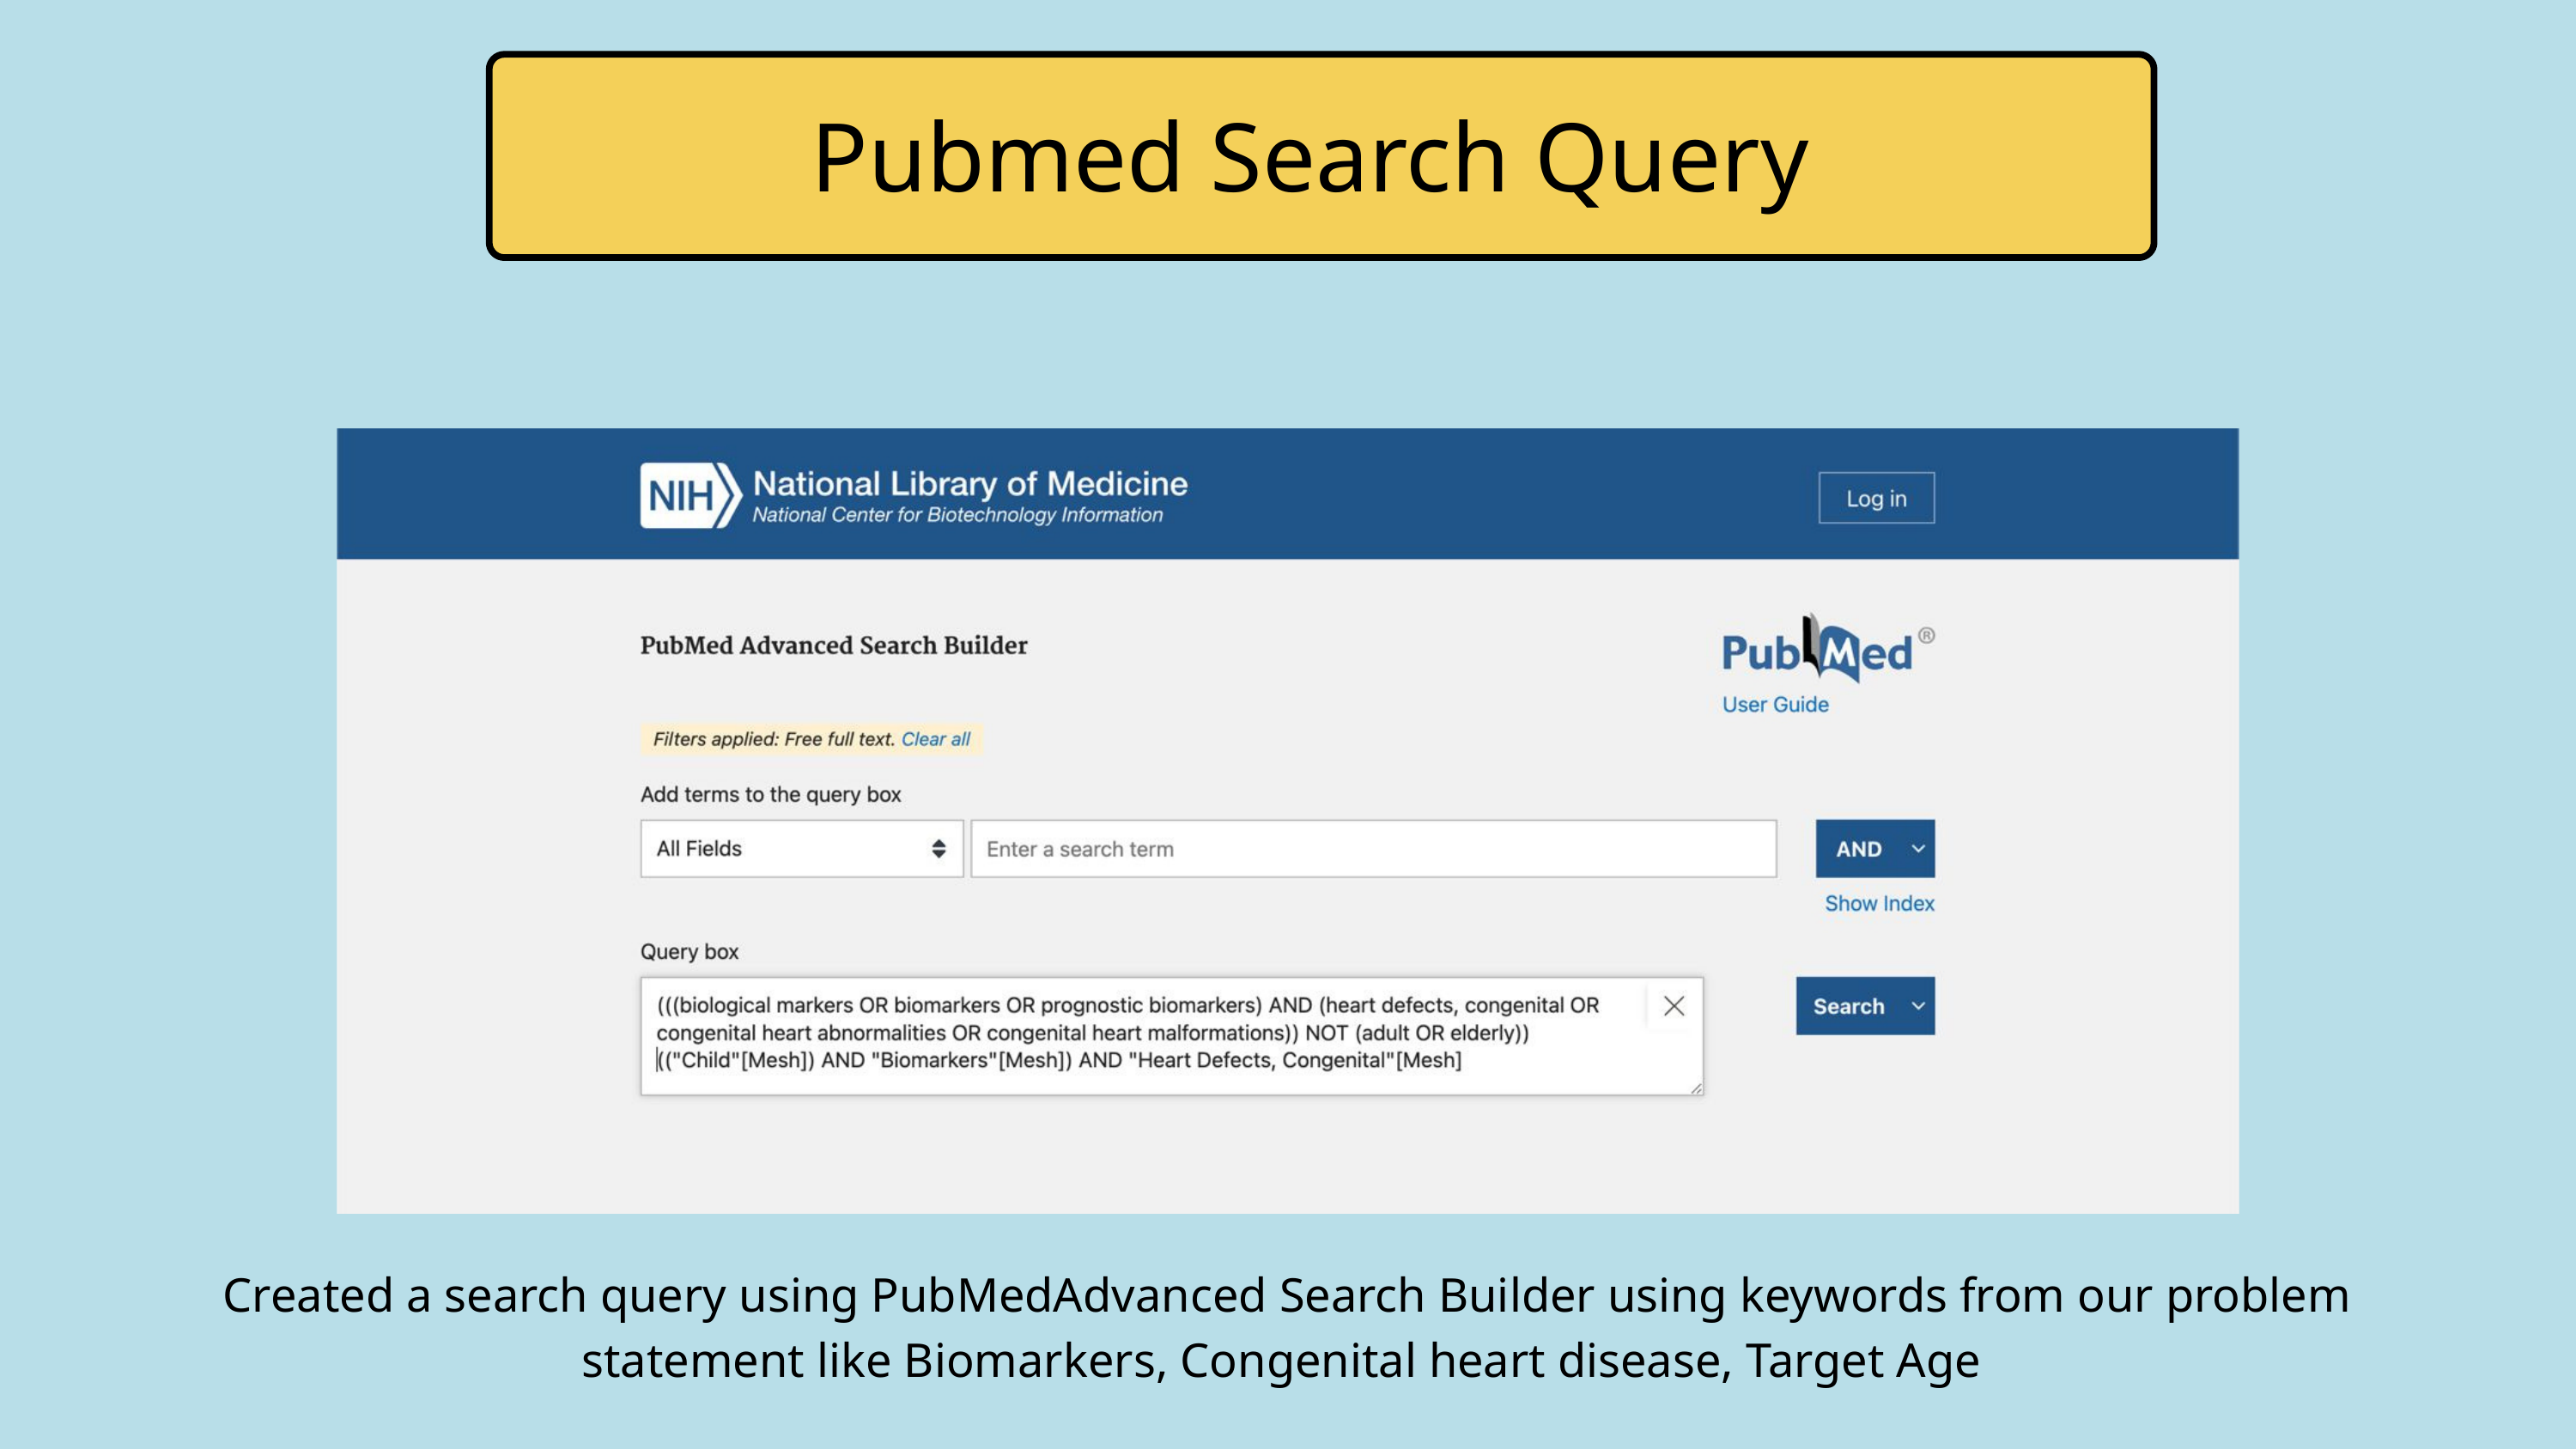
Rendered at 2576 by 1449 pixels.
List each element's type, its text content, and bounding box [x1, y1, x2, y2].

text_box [489, 53, 2154, 258]
text_box [337, 428, 2239, 1214]
text_box Created a search query using PubMedAdvanced Search Builder using keywords from our problem statement like Biomarkers, Congenital heart disease, Target Age [144, 1256, 2432, 1387]
